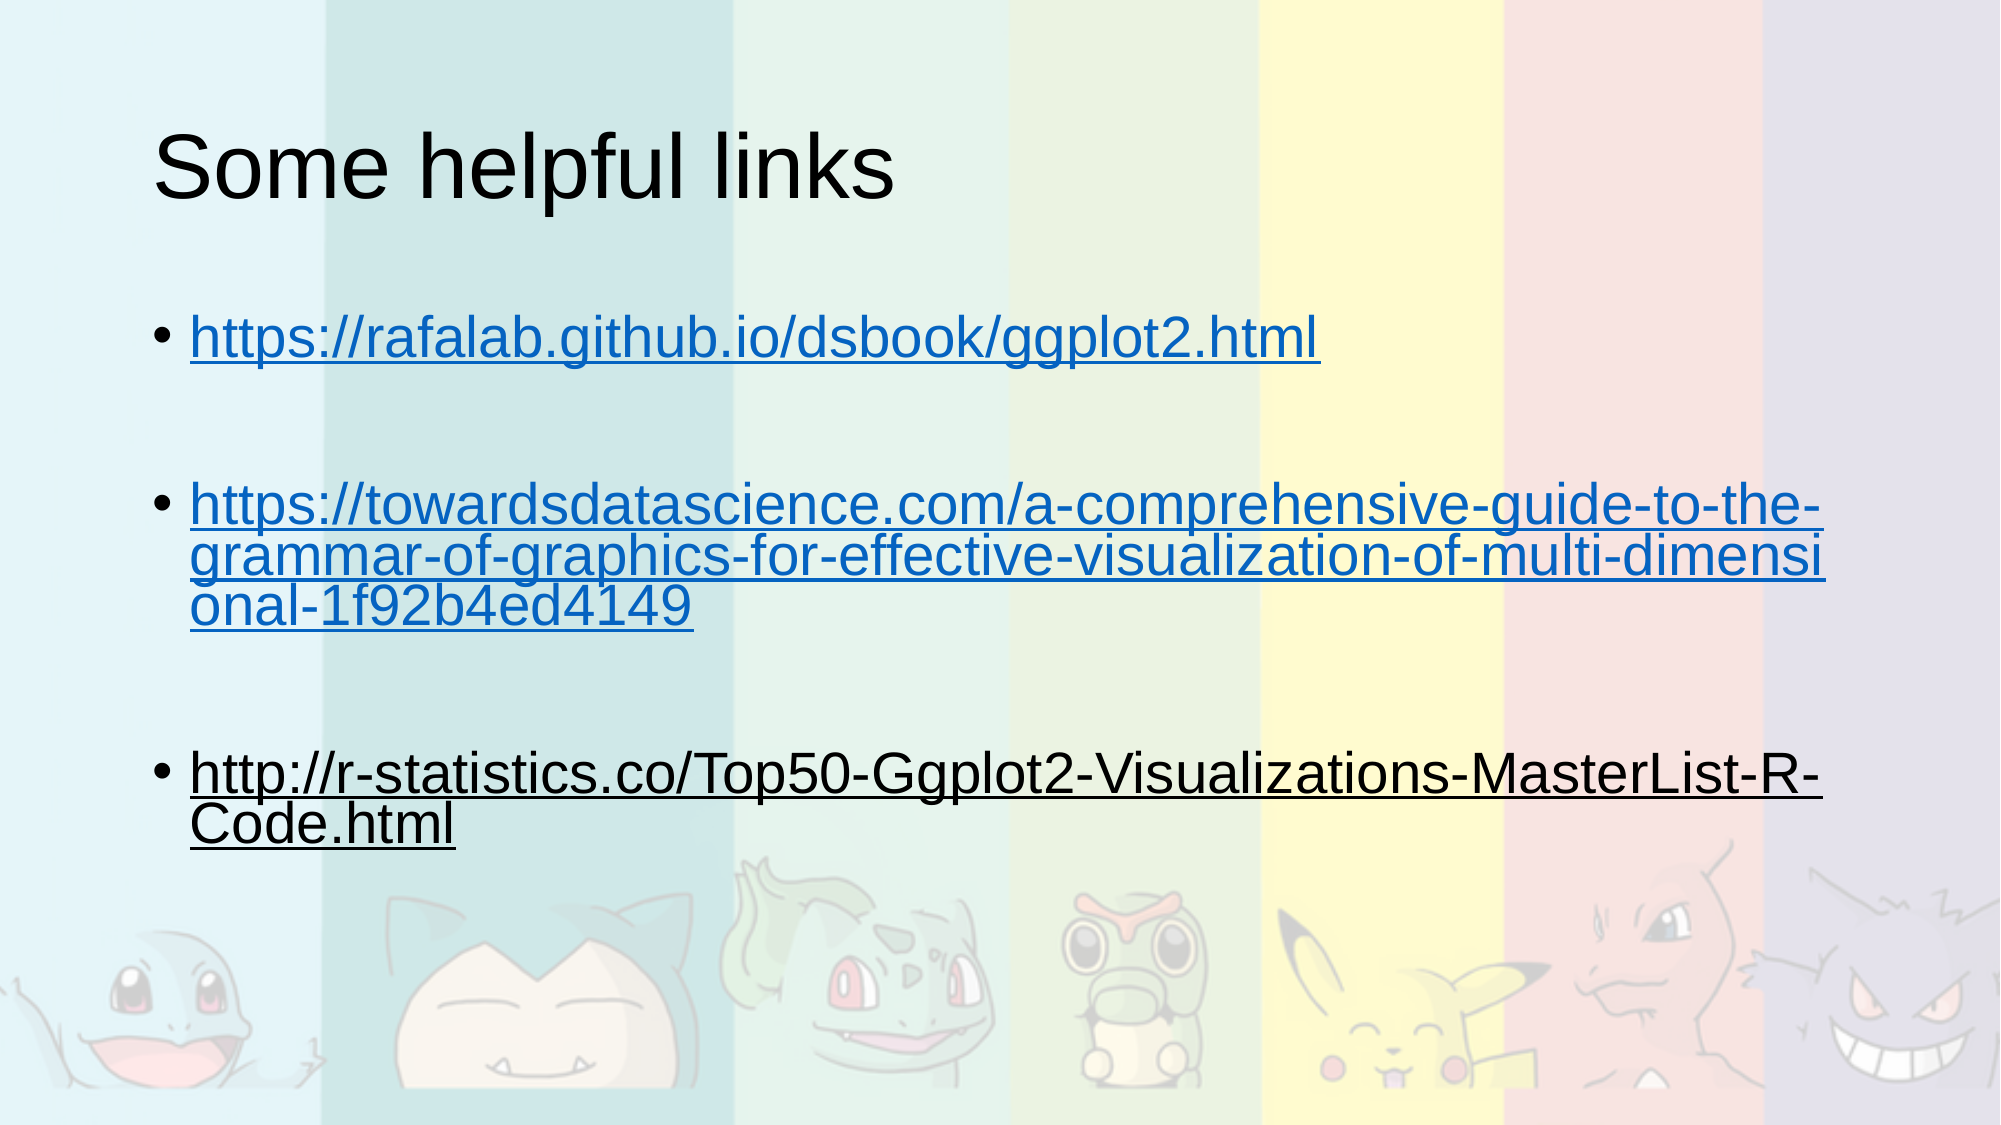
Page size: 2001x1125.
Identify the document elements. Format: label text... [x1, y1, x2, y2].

title Some helpful links [137, 59, 1863, 278]
list https://rafalab.github.io/dsbook/ggplot2.html https://towardsdatascience.com/a-comprehensive-guide-to-the-grammar-of-graphics-for-effective-visualization-of-multi-dimensional-1f92b4ed4149 http://r-statistics.co/Top50-Ggplot2-Visualizations-MasterList-R-Code.html [137, 299, 1863, 1014]
